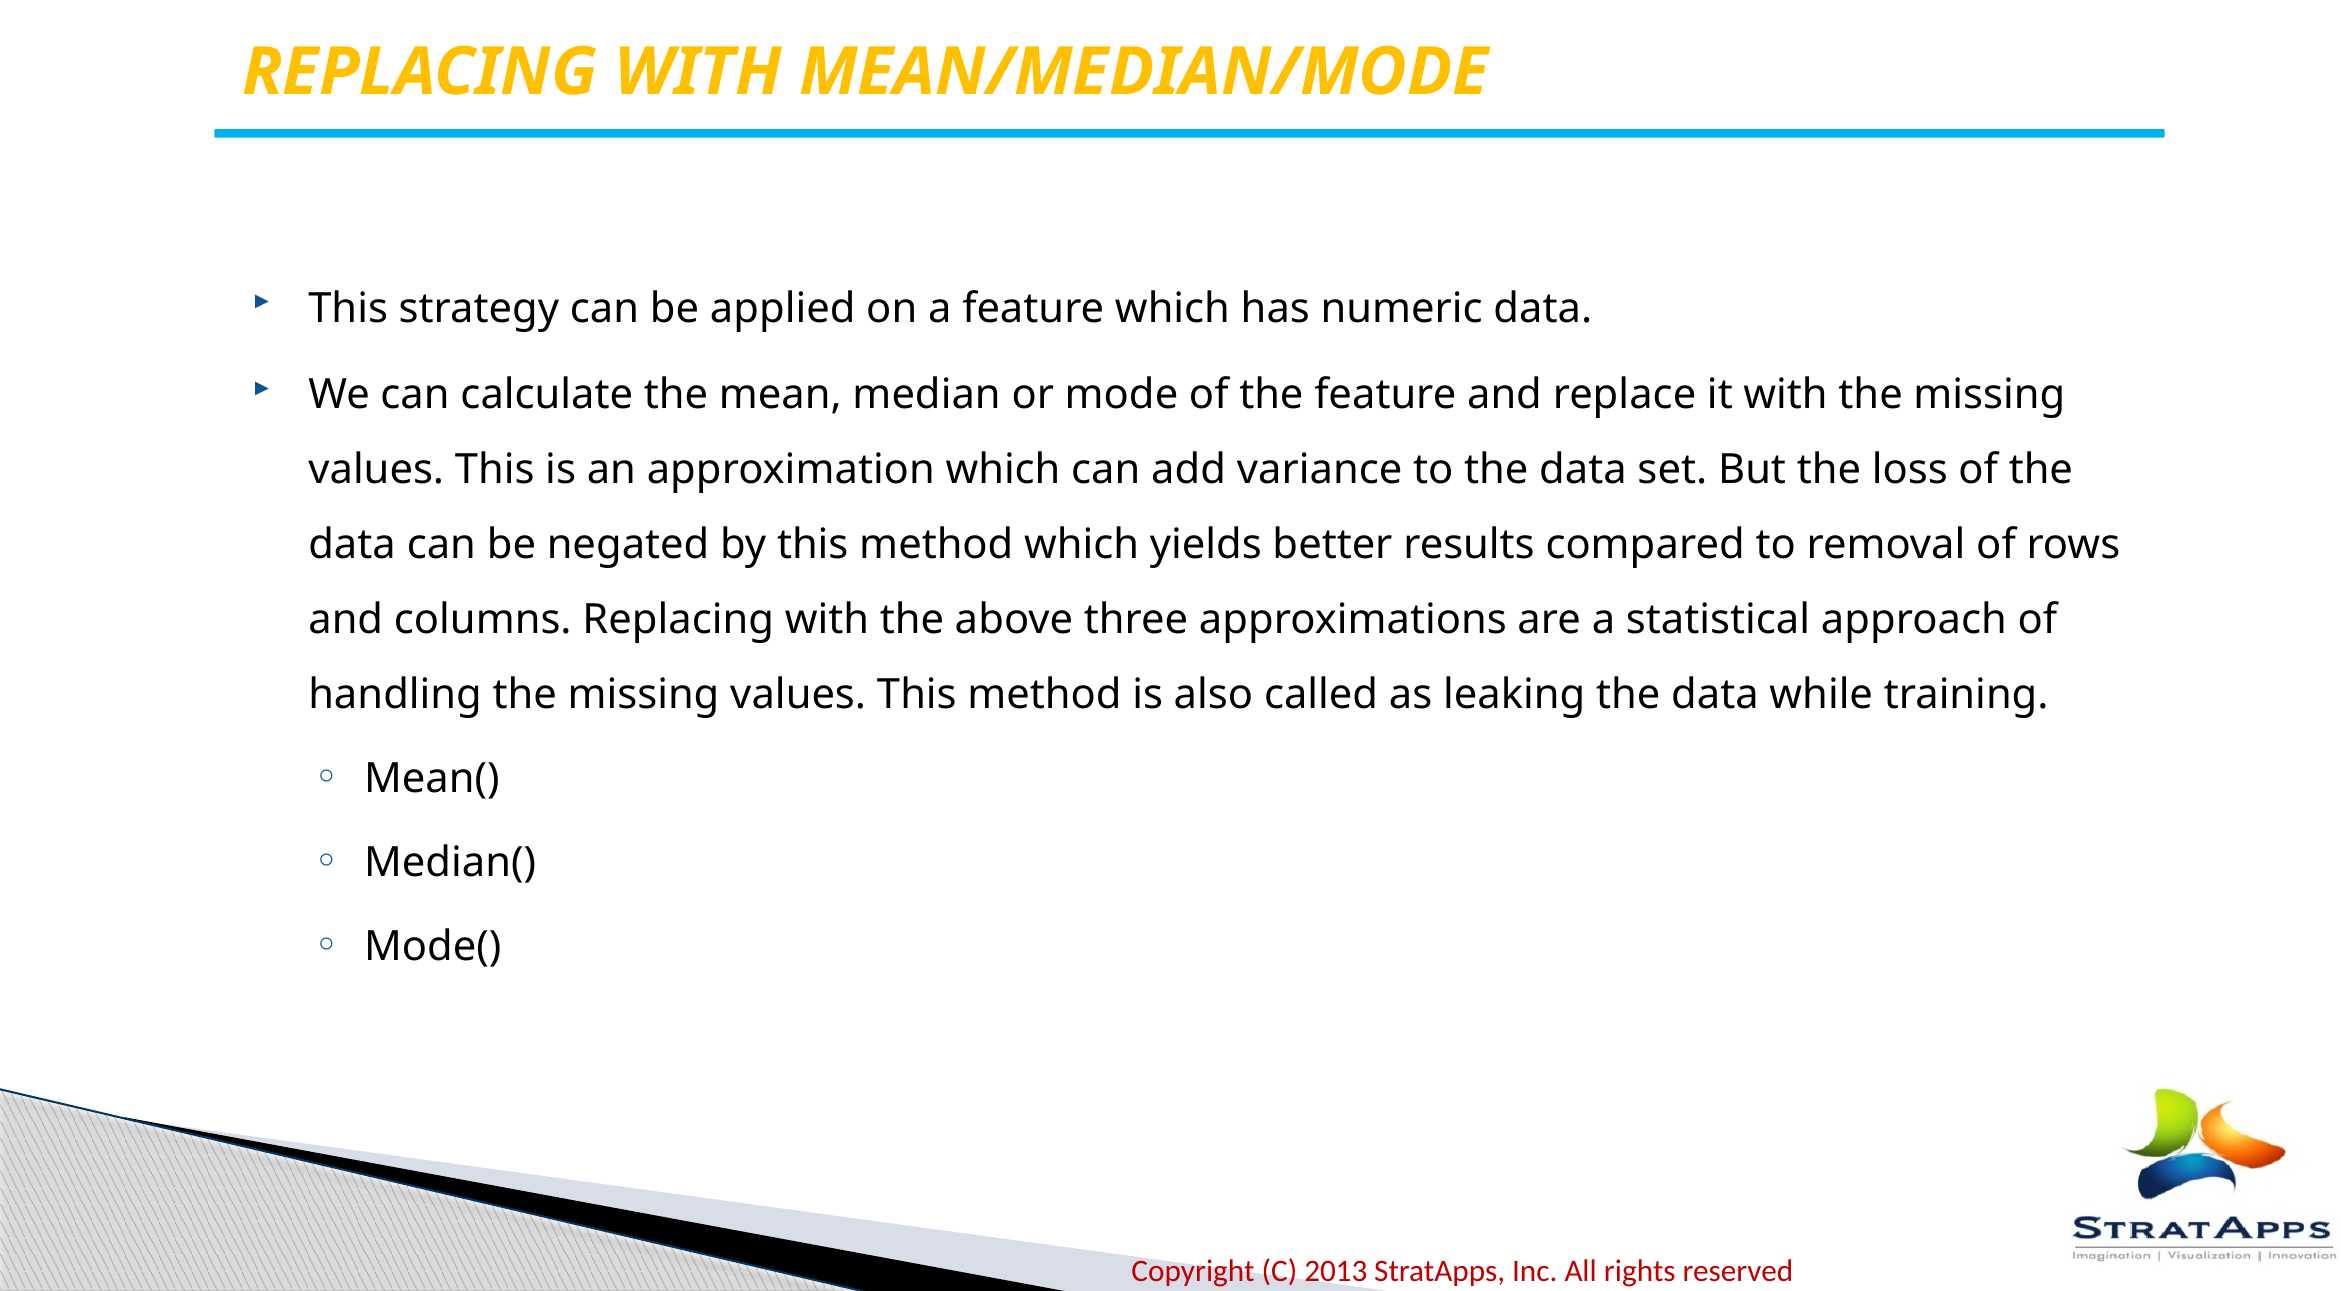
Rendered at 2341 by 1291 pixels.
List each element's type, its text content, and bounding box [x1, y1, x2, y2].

list This strategy can be applied on a feature which has numeric data. We can calculate the mean, median or mode of the feature and replace it with the missing values. This is an approximation which can add variance to the data set. But the loss of the data can be negated by this method which yields better results compared to removal of rows and columns. Replacing with the above three approximations are a statistical approach of handling the missing values. This method is also called as leaking the data while training. Mean() Median() Mode() [208, 245, 2146, 1029]
title REPLACING WITH MEAN/MEDIAN/MODE [222, 13, 2107, 123]
picture [2067, 1060, 2341, 1291]
